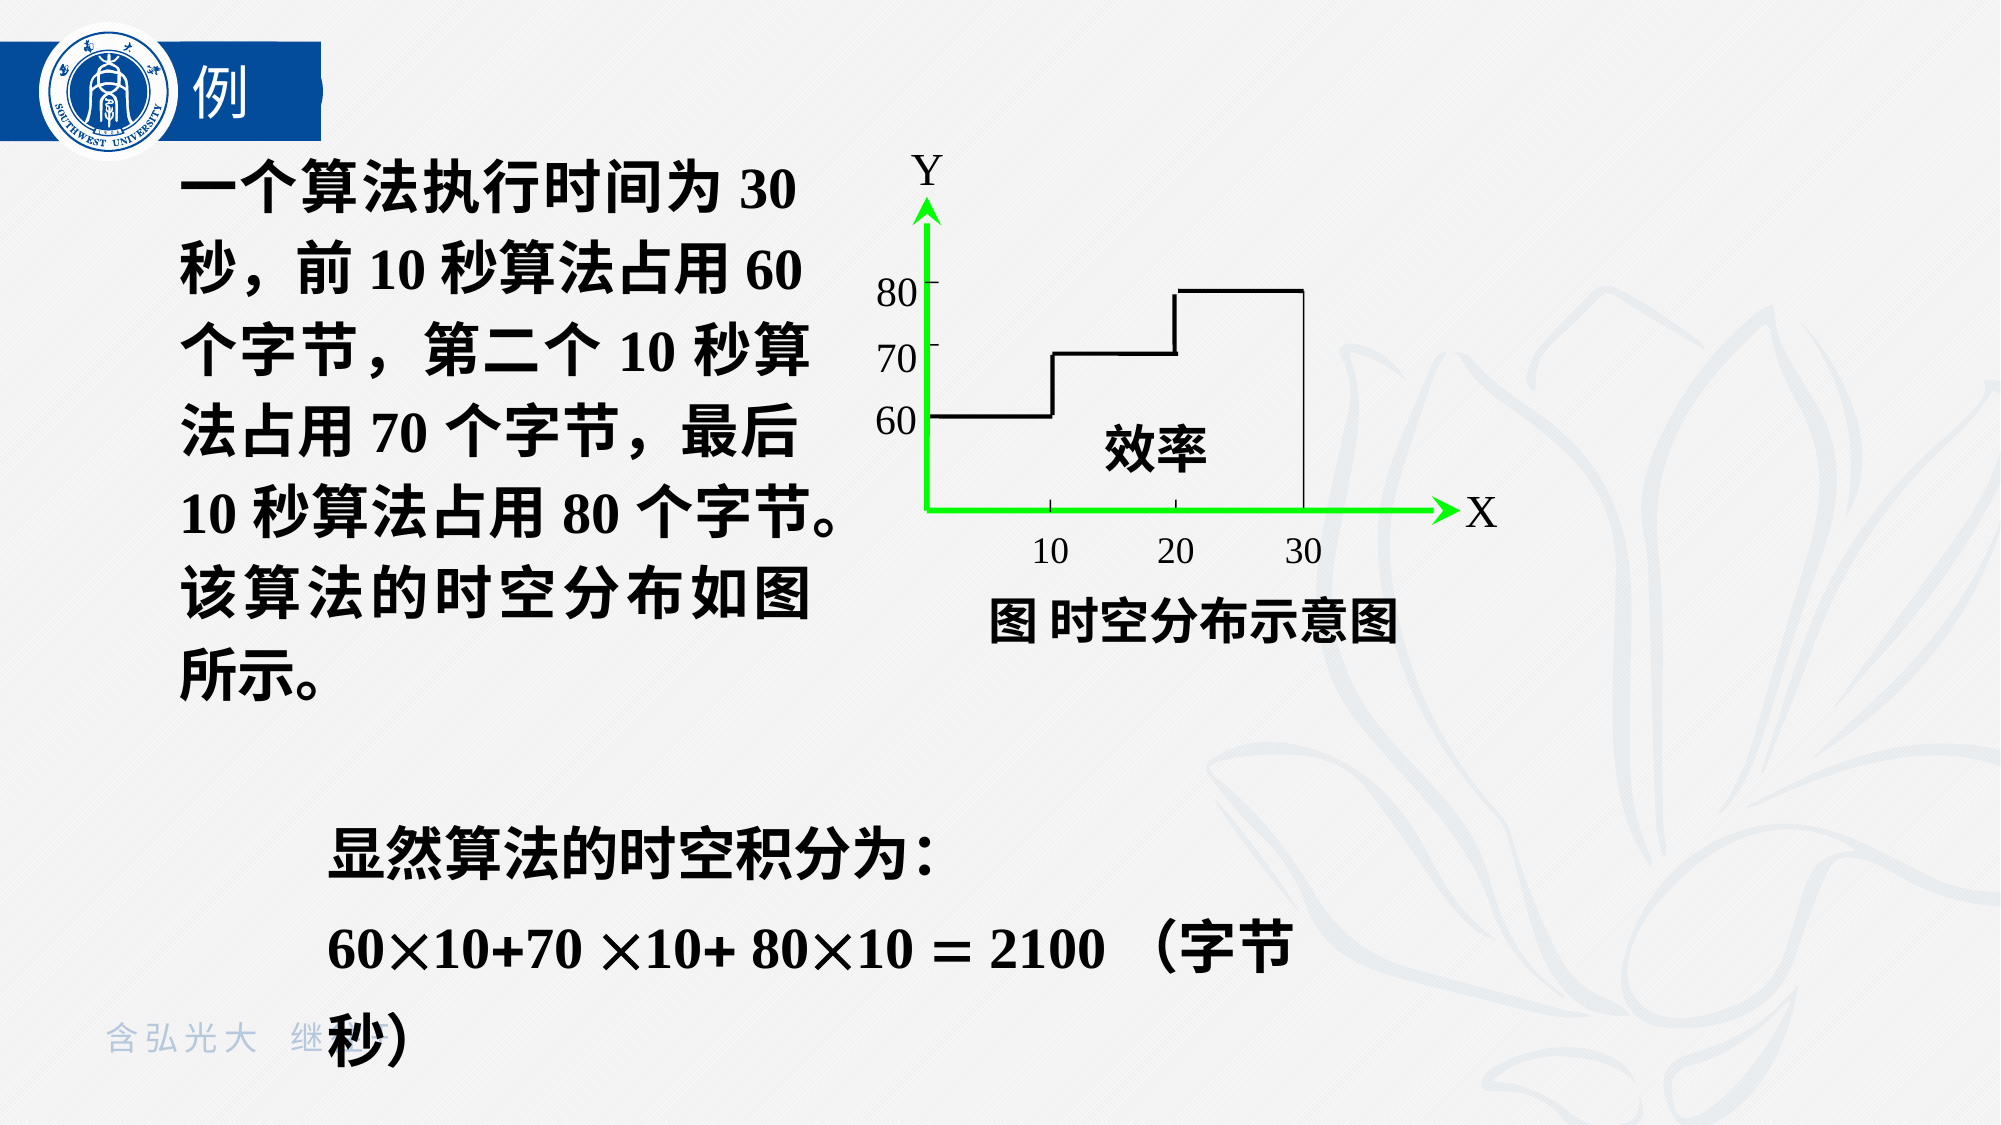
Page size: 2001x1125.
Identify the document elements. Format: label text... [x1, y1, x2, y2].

text_box 显然算法的时空积分为： 601070 10 8010  2100（字节秒） [312, 785, 1388, 1082]
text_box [871, 142, 1503, 644]
text_box 一个算法执行时间为30秒，前10秒算法占用60个字节，第二个10秒算法占用70个字节，最后10秒算法占用80个字节。该算法的时空分布如图所示。 [164, 131, 828, 715]
list 例 [180, 41, 321, 131]
